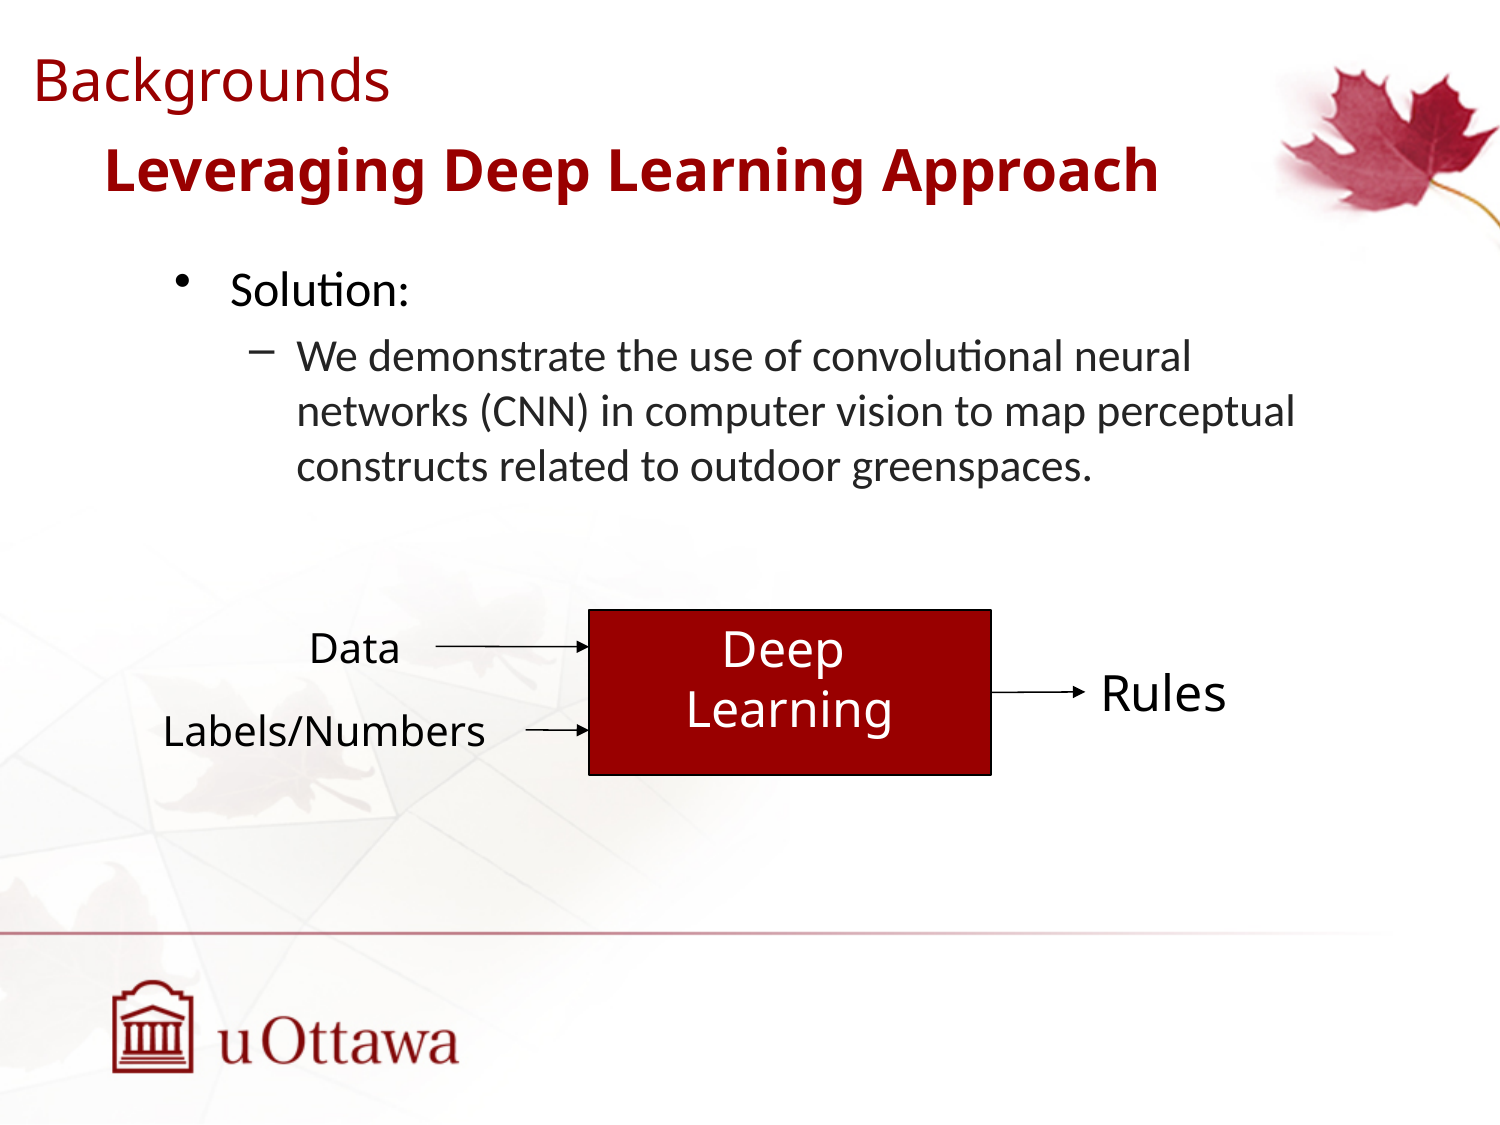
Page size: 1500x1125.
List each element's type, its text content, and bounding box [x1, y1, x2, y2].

text_box Labels/Numbers [147, 697, 526, 763]
text_box Rules [1085, 654, 1331, 730]
list Solution: We demonstrate the use of convolutional neural networks (CNN) in computer vision to map perceptual constructs related to outdoor greenspaces. [159, 249, 1317, 611]
picture [0, 0, 1500, 1125]
text_box Leveraging Deep Learning Approach [88, 93, 1317, 244]
text_box Data [293, 613, 436, 679]
text_box Backgrounds [17, 19, 432, 138]
text_box Deep Learning [589, 609, 991, 776]
